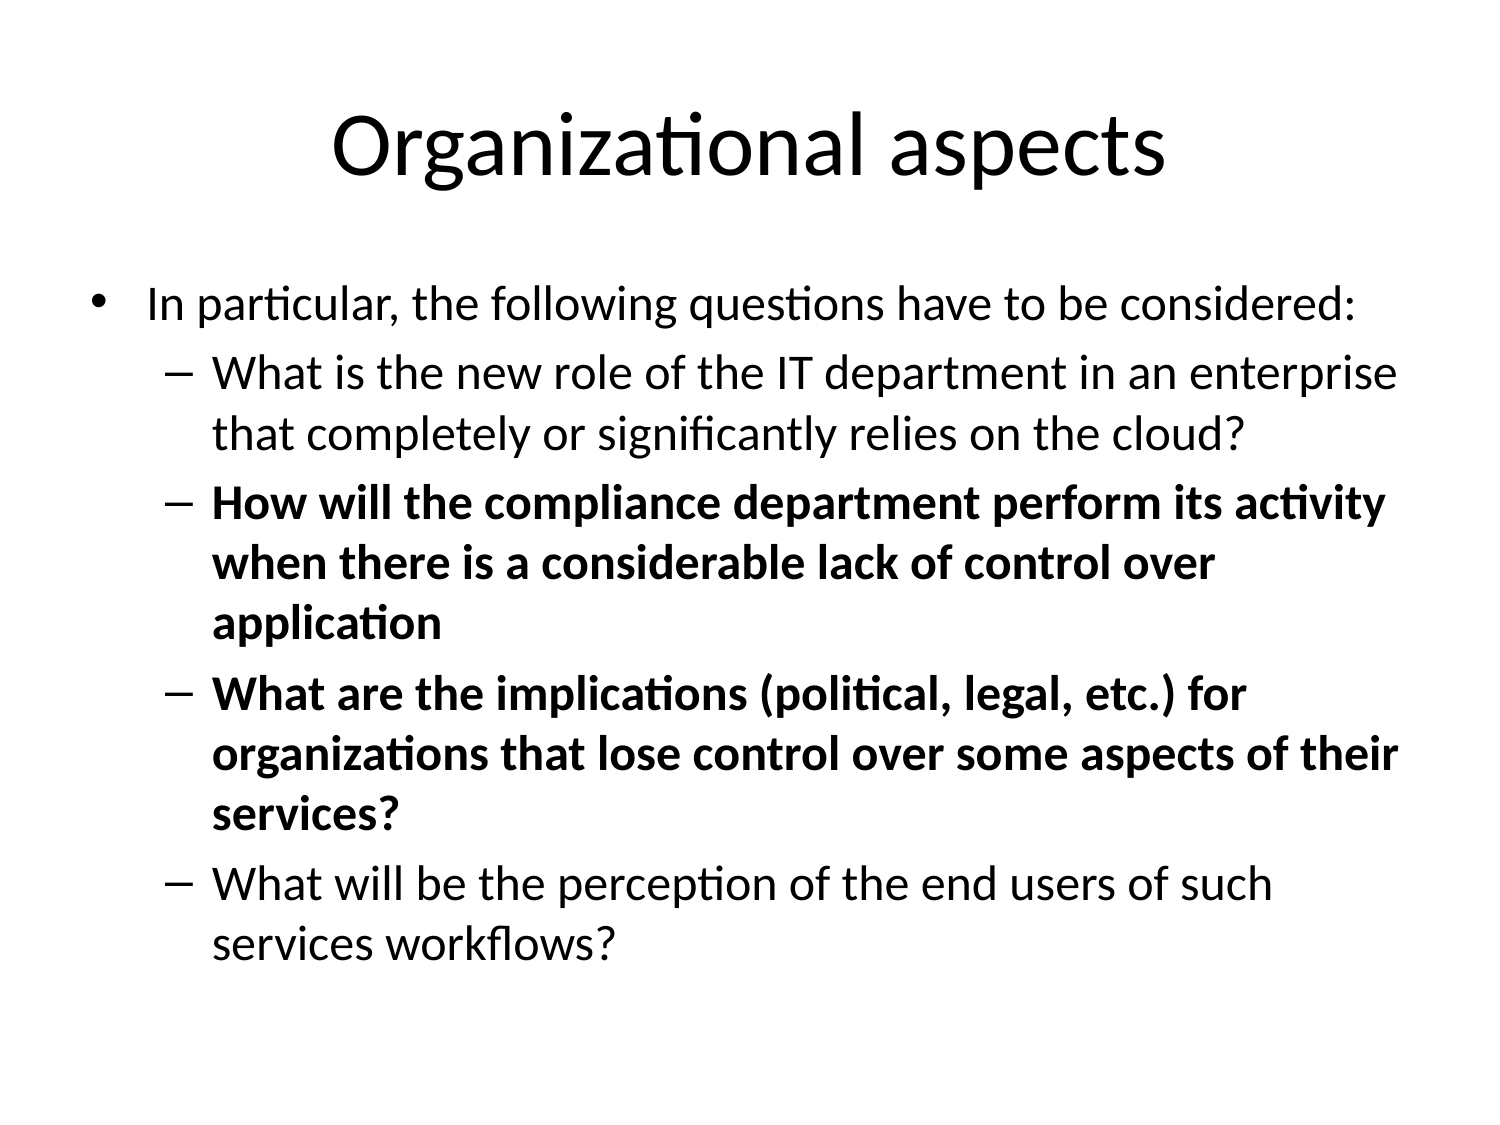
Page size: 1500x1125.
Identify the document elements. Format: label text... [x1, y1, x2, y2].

title Organizational aspects [75, 45, 1425, 233]
list In particular, the following questions have to be considered: What is the new role of the IT department in an enterprise that completely or significantly relies on the cloud? How will the compliance department perform its activity when there is a considerable lack of control over application What are the implications (political, legal, etc.) for organizations that lose control over some aspects of their services? What will be the perception of the end users of such services workflows? [75, 262, 1425, 1005]
